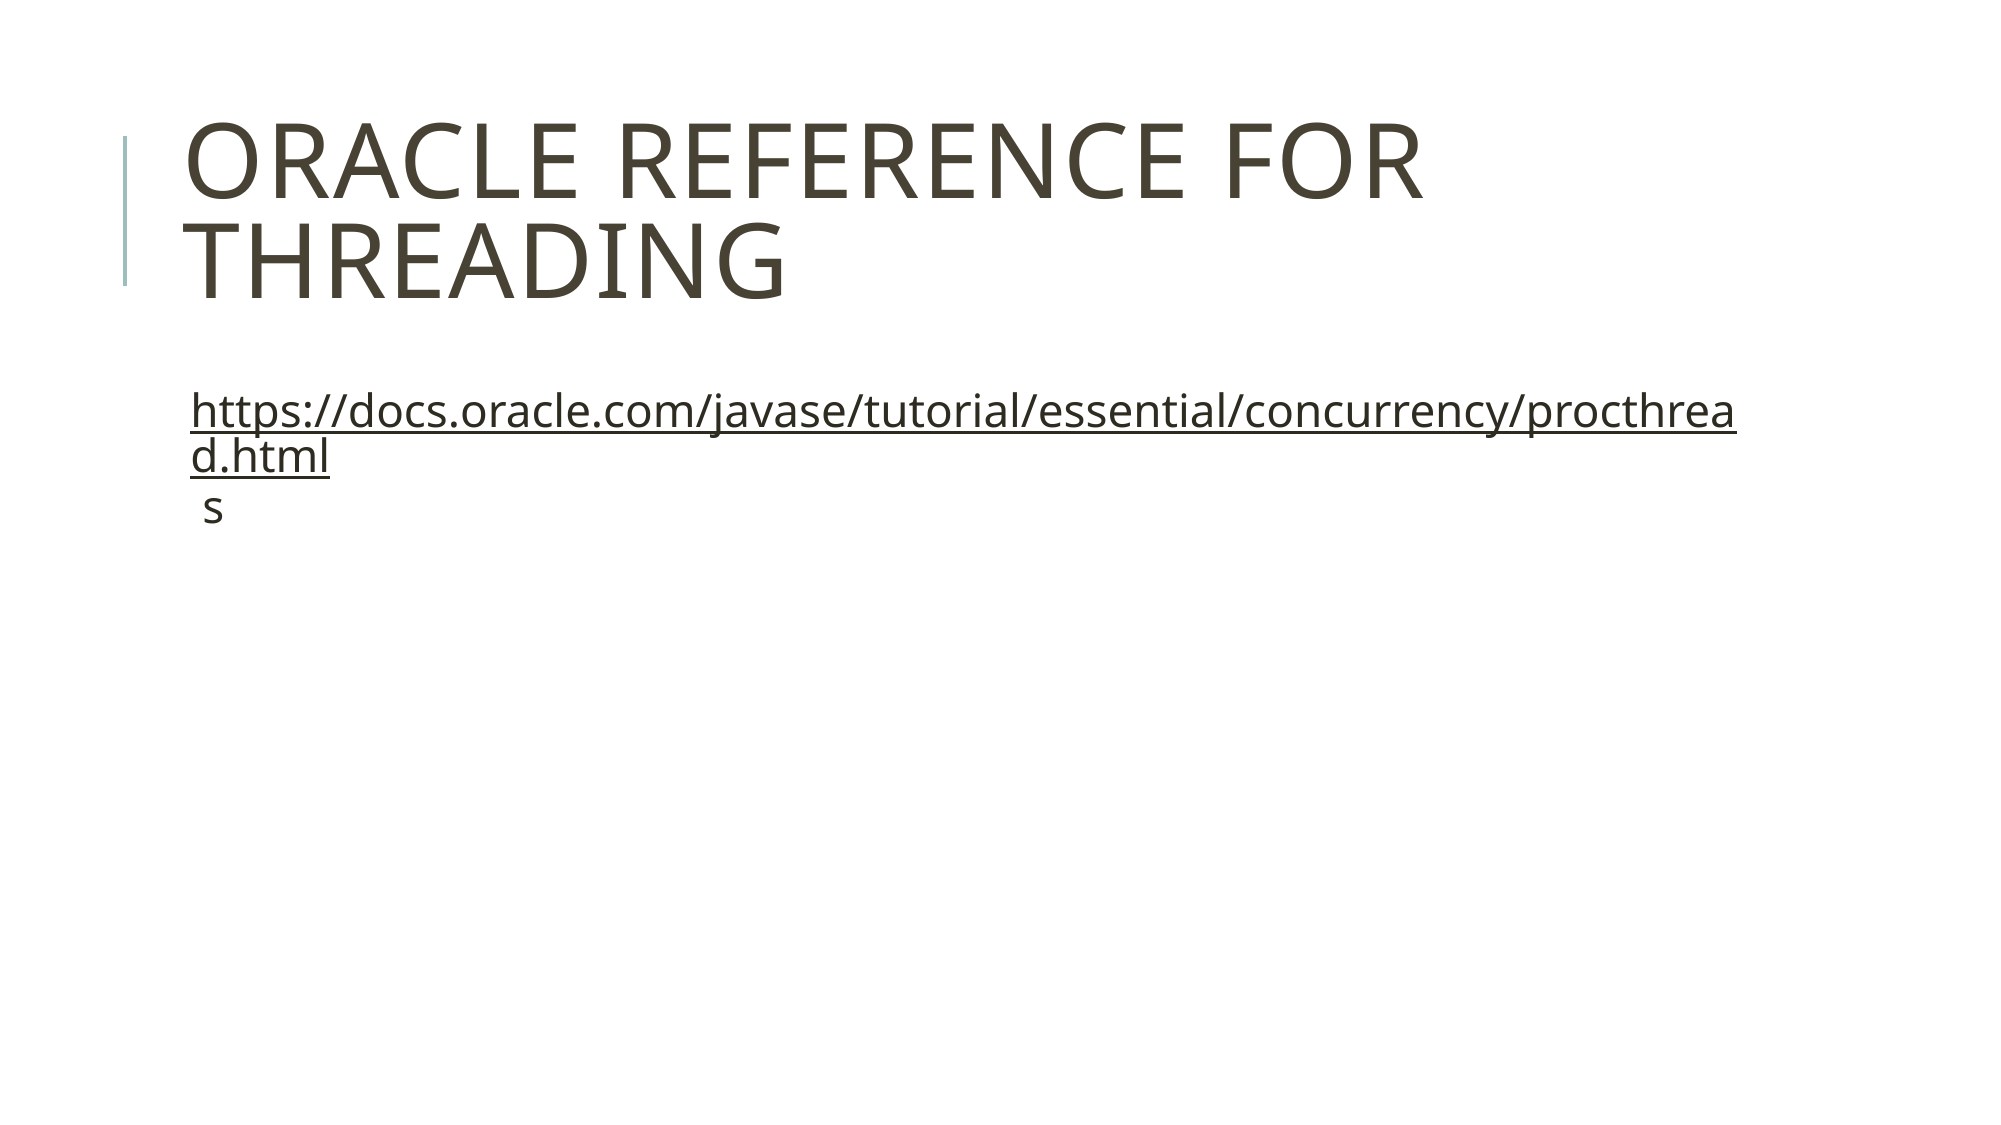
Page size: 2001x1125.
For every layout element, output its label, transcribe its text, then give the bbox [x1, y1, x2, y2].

title Oracle reference for threading [168, 96, 1763, 342]
list https://docs.oracle.com/javase/tutorial/essential/concurrency/procthread.html s [168, 375, 1763, 1035]
